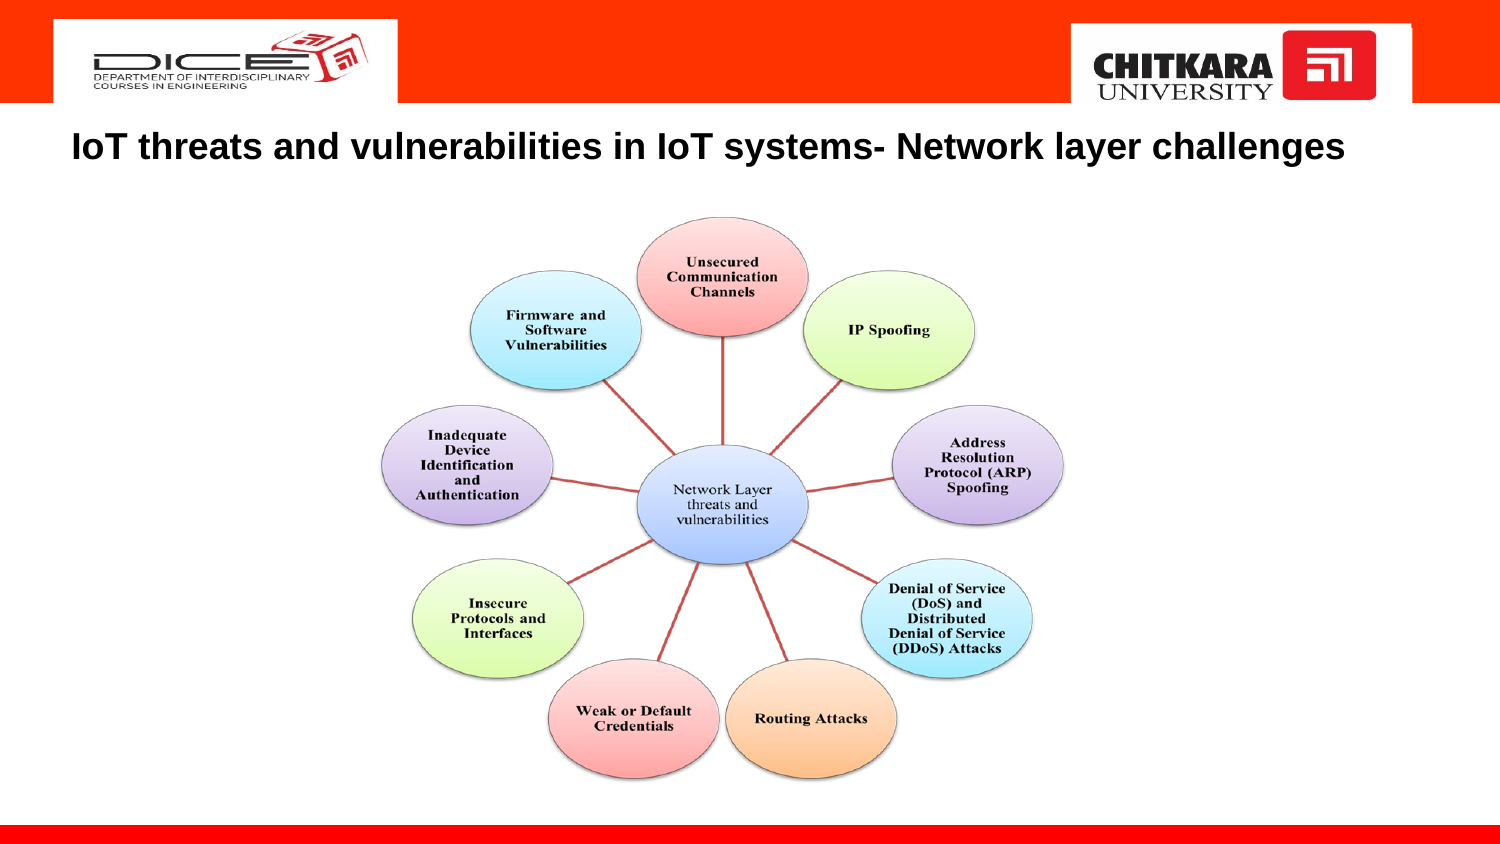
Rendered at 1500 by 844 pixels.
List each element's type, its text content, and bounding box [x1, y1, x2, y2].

picture [351, 213, 1096, 786]
picture [53, 19, 398, 105]
list IoT threats and vulnerabilities in IoT systems- Network layer challenges [0, 102, 1500, 830]
picture [1074, 28, 1391, 102]
